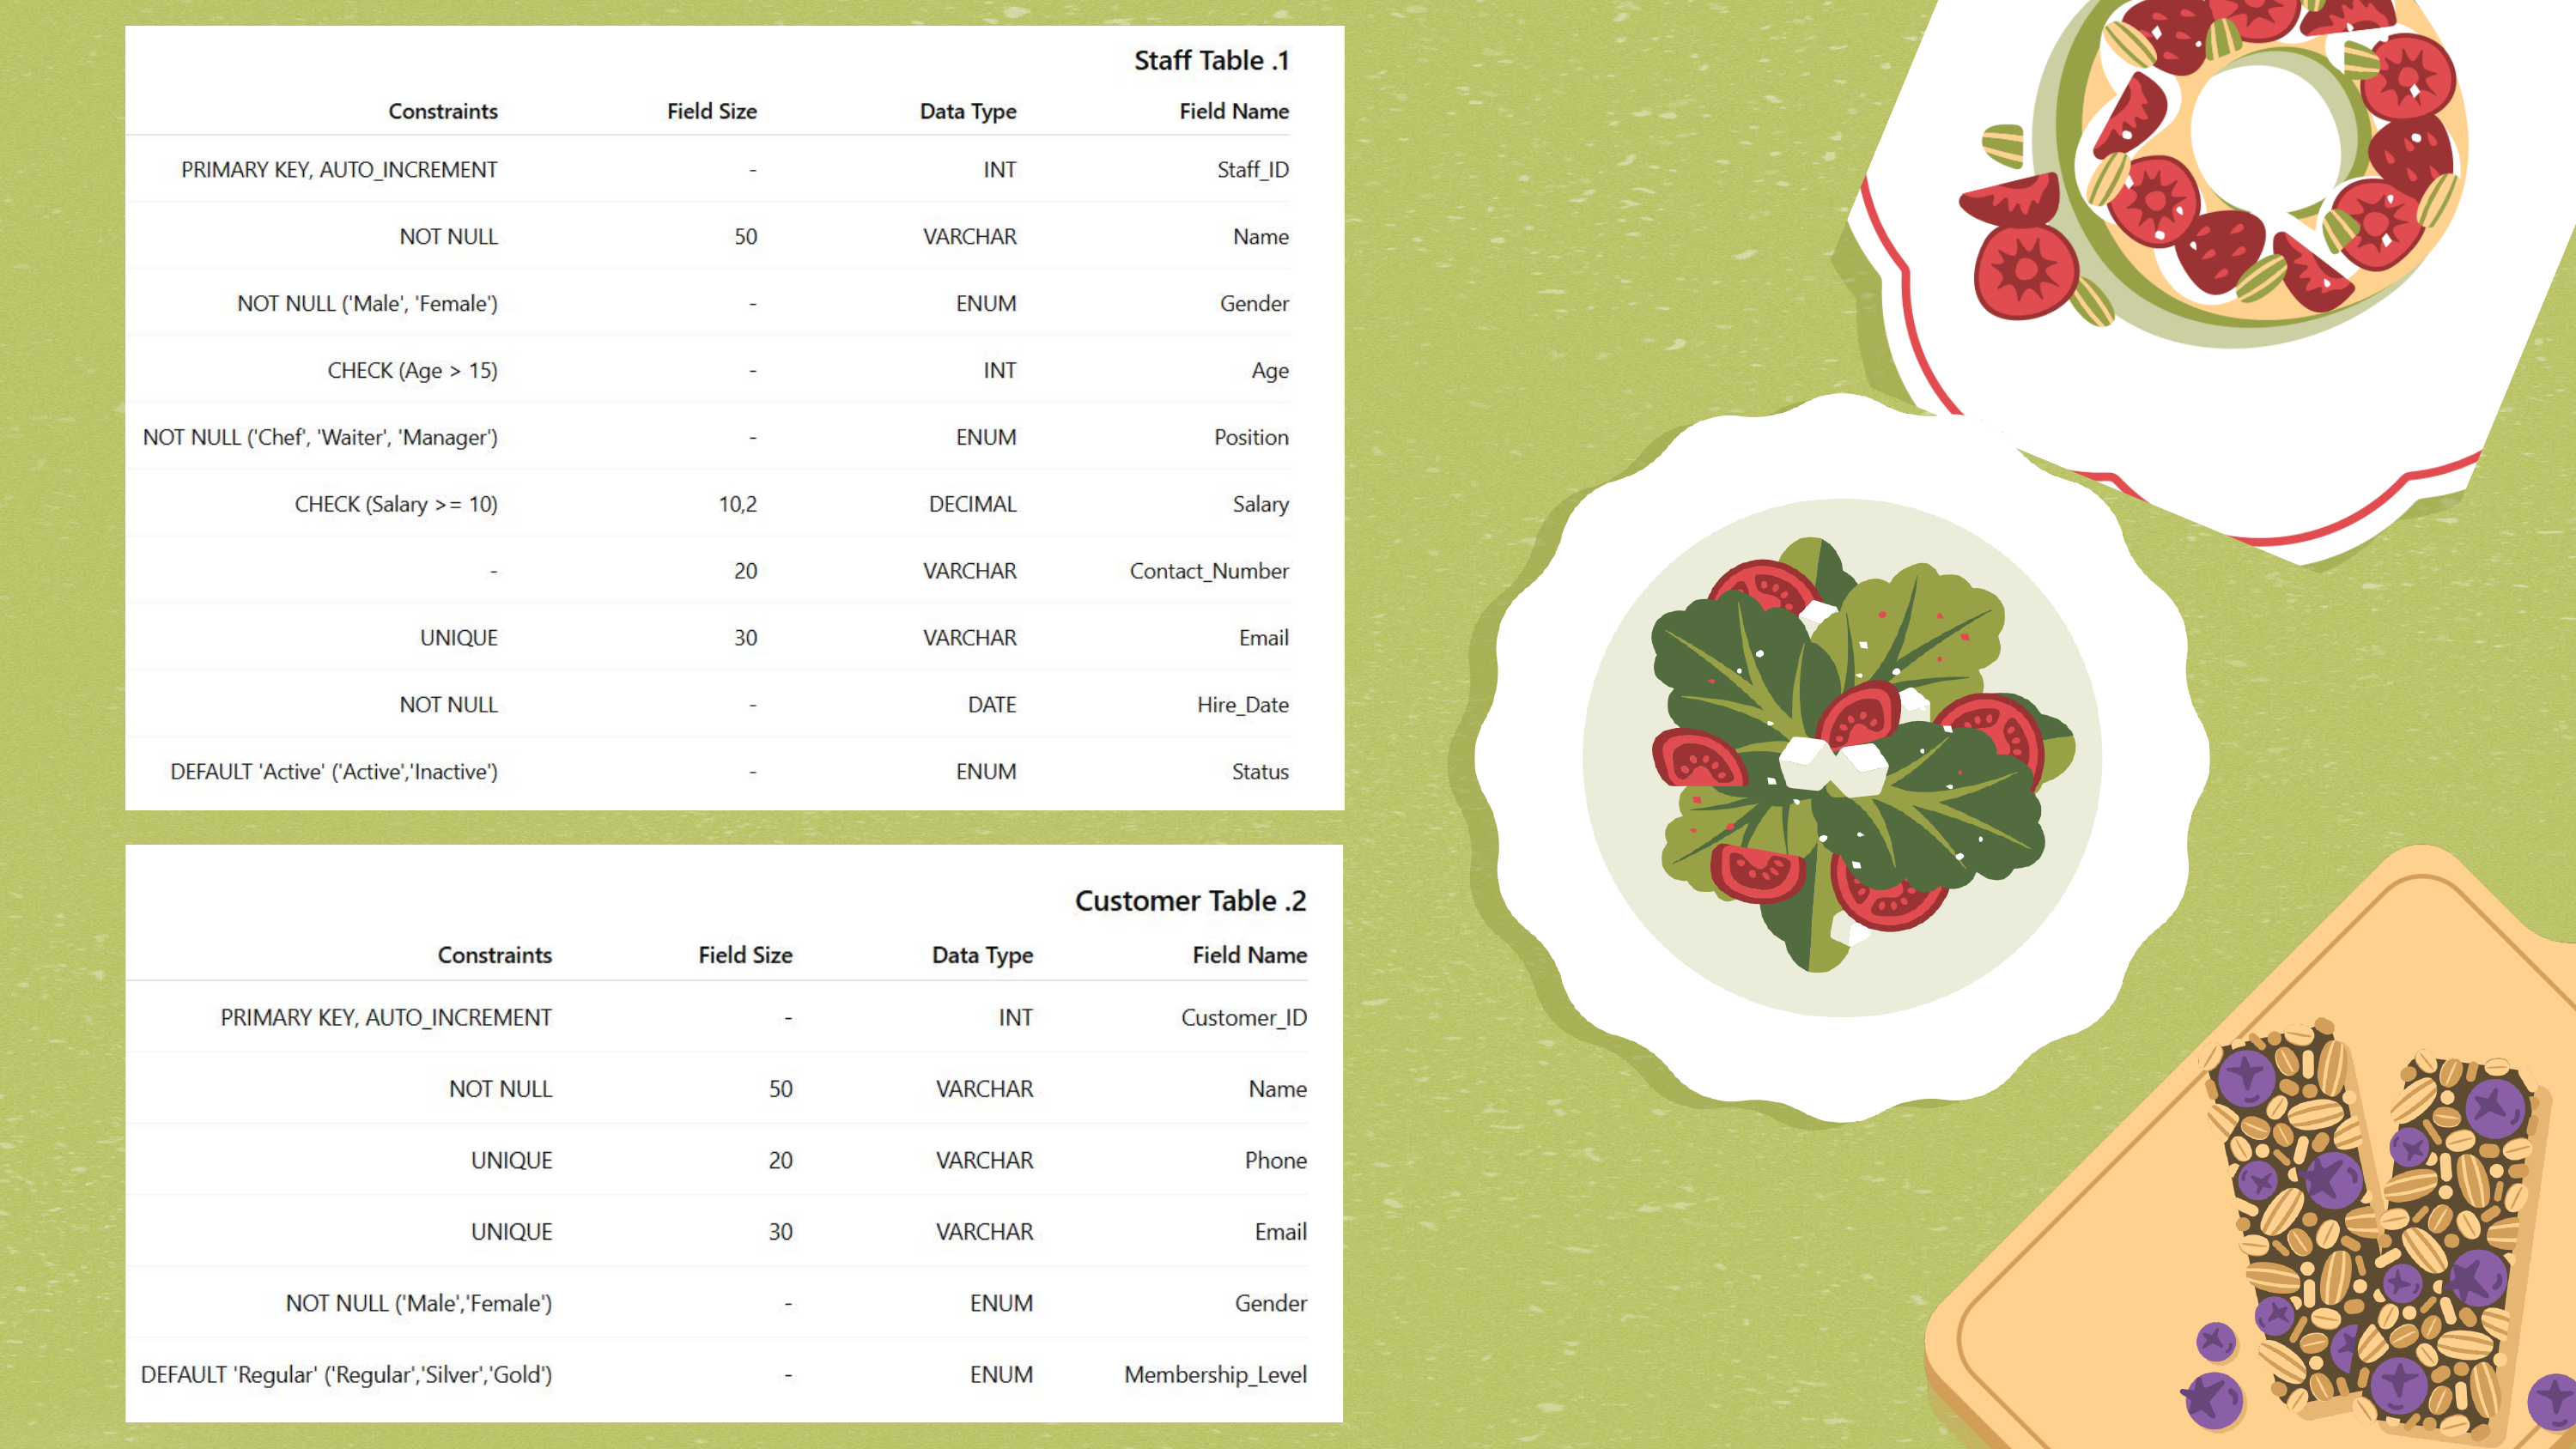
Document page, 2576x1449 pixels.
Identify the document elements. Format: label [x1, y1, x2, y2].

picture [125, 26, 1345, 810]
text_box [0, 0, 1938, 1449]
text_box [2210, 226, 2576, 808]
text_box [1919, 808, 2576, 1449]
text_box [1791, 0, 2576, 614]
text_box [1443, 389, 2210, 1134]
text_box [125, 845, 1344, 1422]
text_box [2179, 1015, 2576, 1449]
